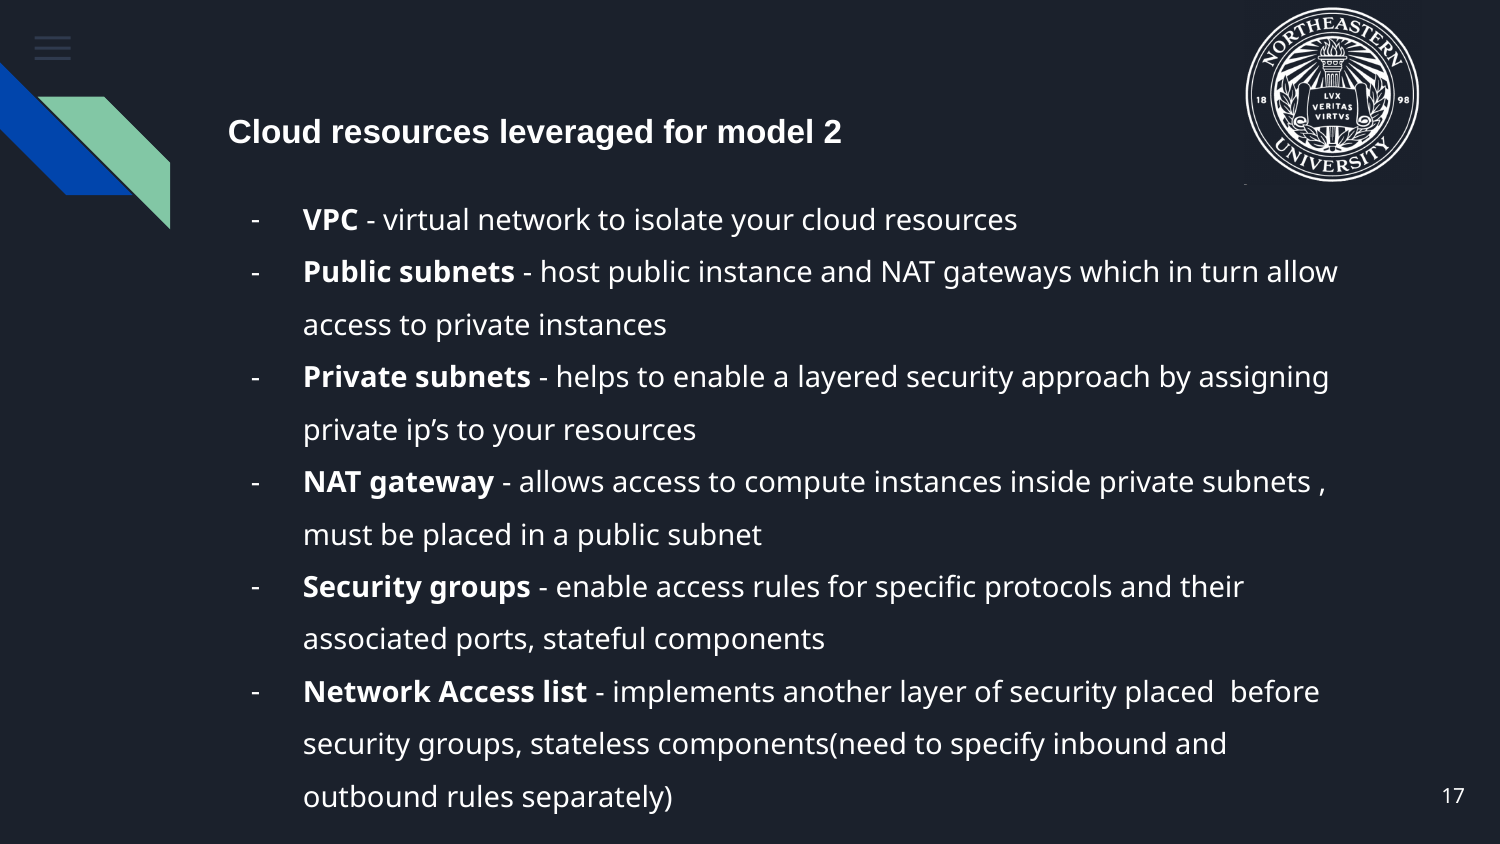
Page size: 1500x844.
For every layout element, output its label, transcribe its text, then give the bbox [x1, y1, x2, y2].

slide_number ‹#› [1389, 764, 1480, 830]
list Cloud resources leveraged for model 2 VPC - virtual network to isolate your cloud resources Public subnets - host public instance and NAT gateways which in turn allow access to private instances Private subnets - helps to enable a layered security approach by assigning private ip’s to your resources NAT gateway - allows access to compute instances inside private subnets , must be placed in a public subnet Security groups - enable access rules for specific protocols and their associated ports, stateful components Network Access list - implements another layer of security placed before security groups, stateless components(need to specify inbound and outbound rules separately) [212, 89, 1385, 720]
picture [1243, 0, 1422, 185]
